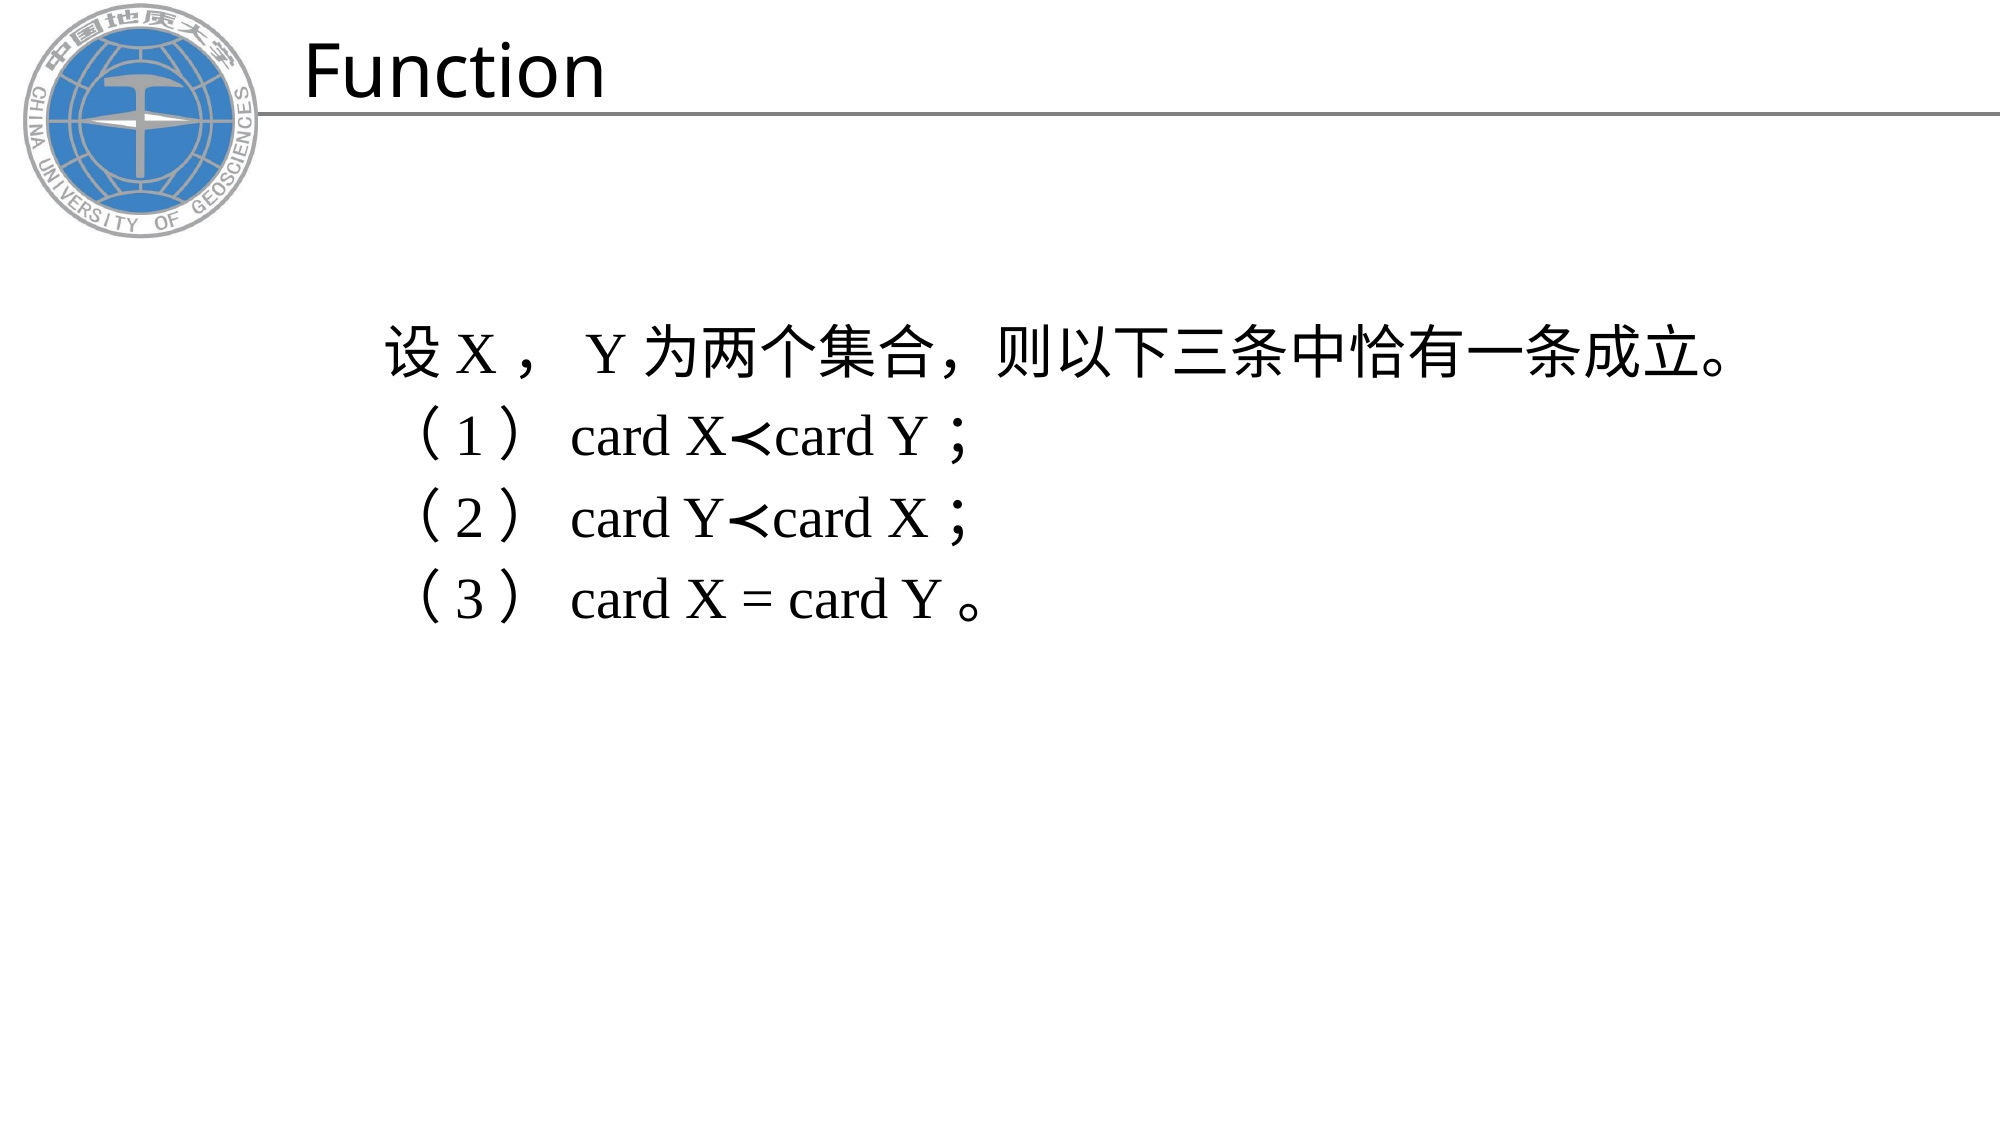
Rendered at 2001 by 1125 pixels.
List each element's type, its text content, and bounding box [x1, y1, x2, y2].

picture [21, 3, 258, 239]
text_box Function [287, 15, 1233, 120]
text_box 设X，Y为两个集合，则以下三条中恰有一条成立。 （1）card X≺card Y； （2）card Y≺card X； （3）card X = card Y。 [368, 307, 1717, 638]
